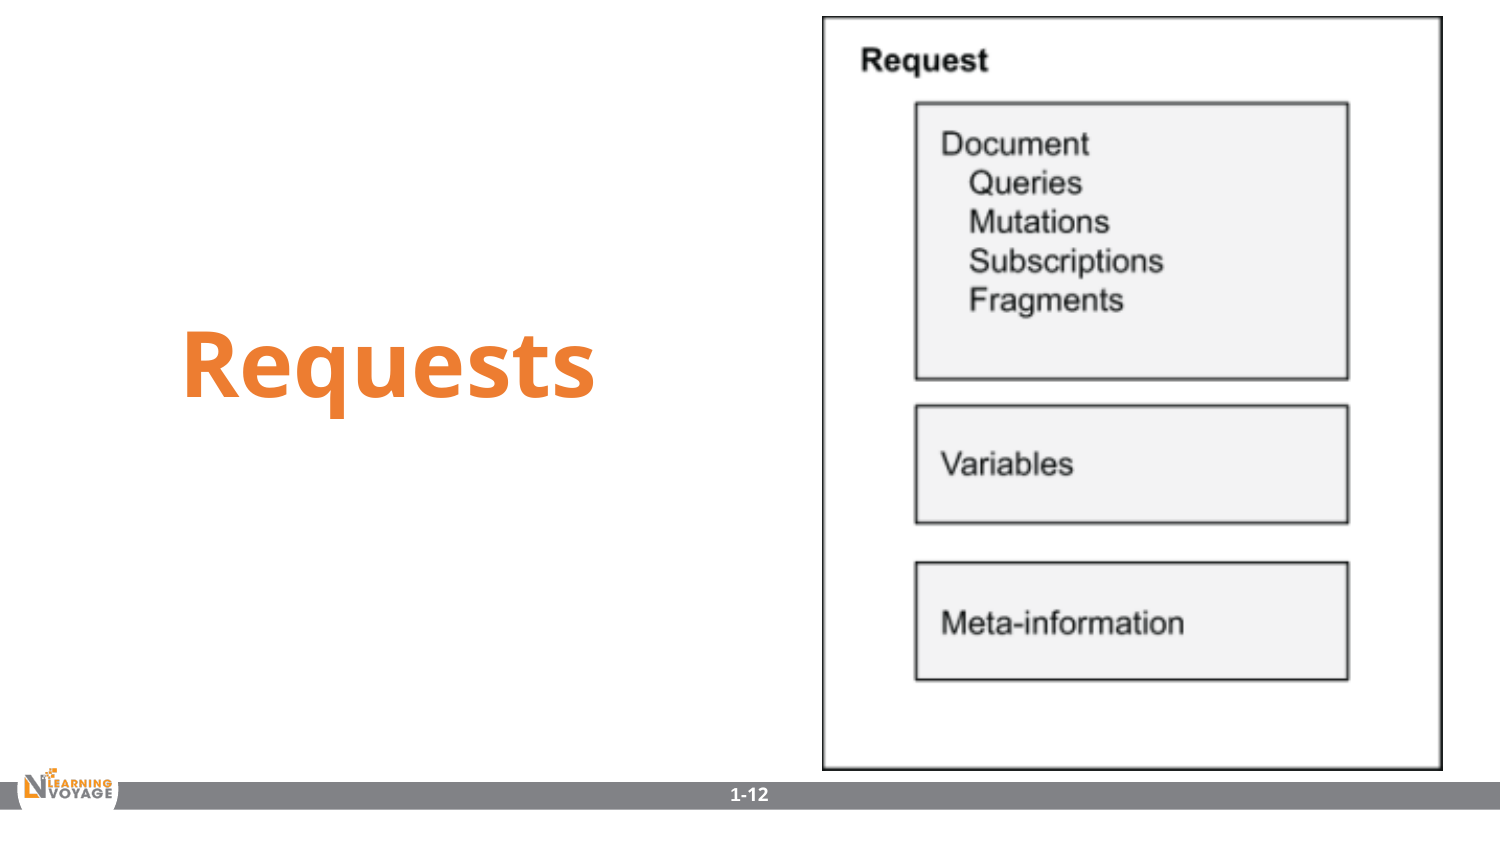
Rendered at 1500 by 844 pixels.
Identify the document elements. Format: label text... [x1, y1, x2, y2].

picture [822, 16, 1443, 771]
picture [0, 706, 144, 844]
slide_number 1-12 [692, 770, 784, 821]
text_box Requests [140, 302, 822, 419]
